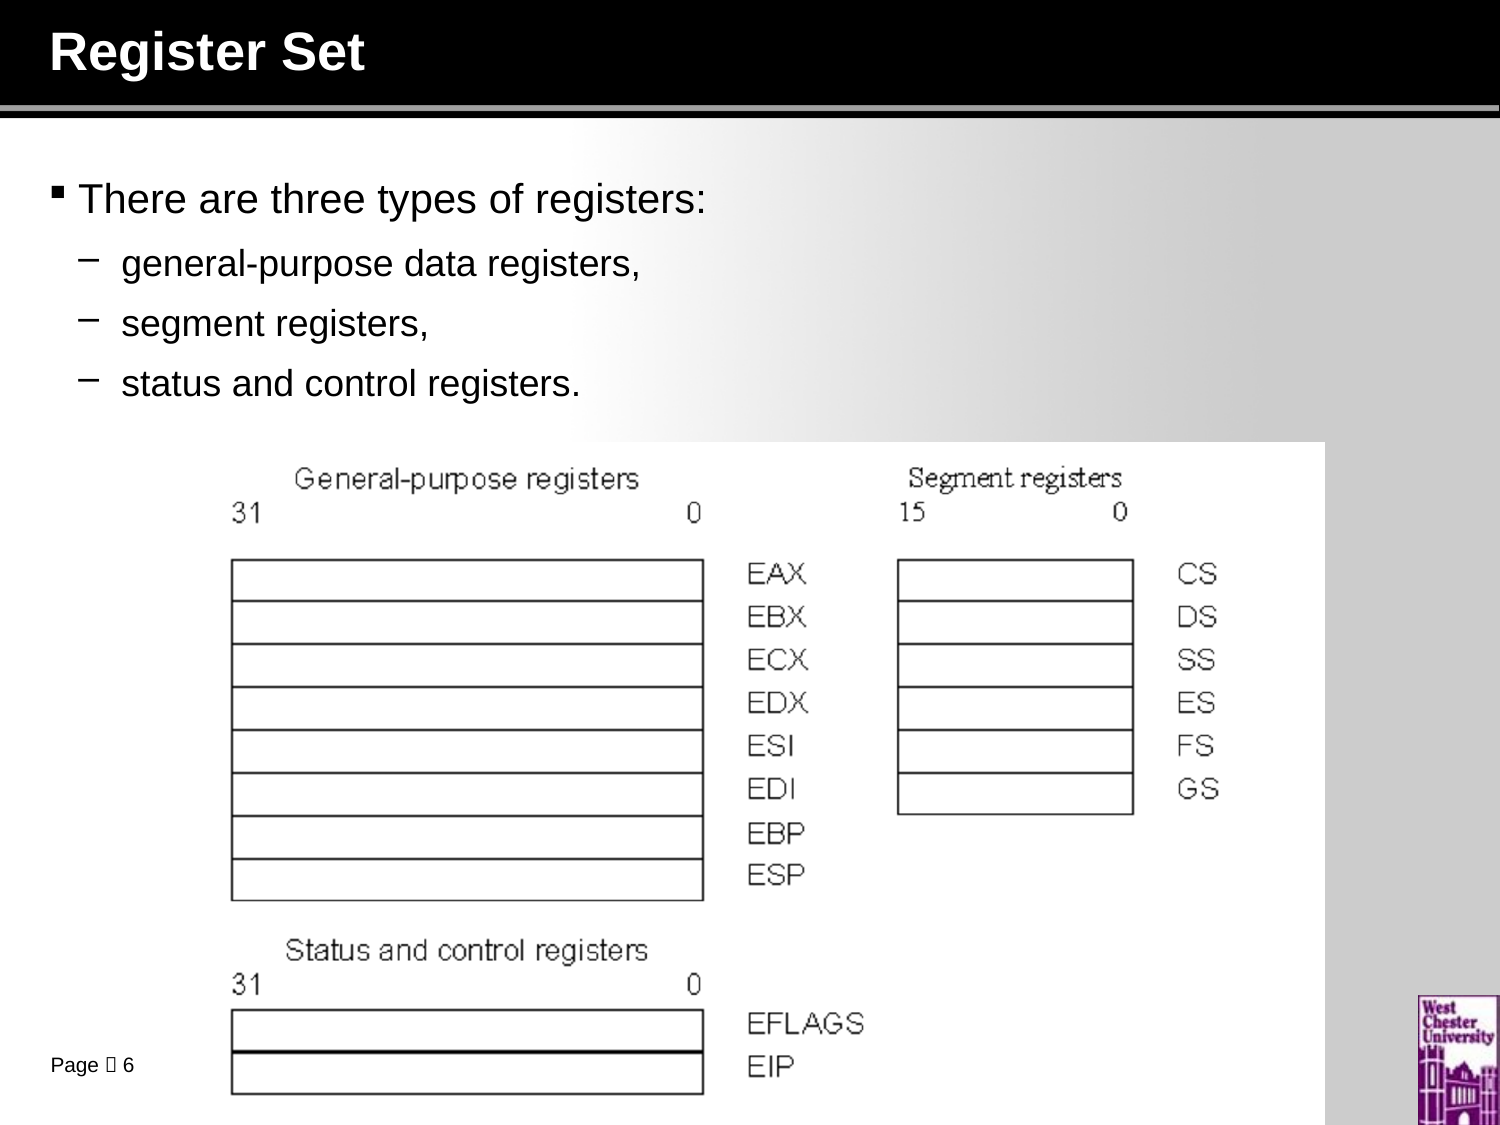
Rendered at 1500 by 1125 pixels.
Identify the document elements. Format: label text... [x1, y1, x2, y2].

list There are three types of registers: general-purpose data registers, segment registers, status and control registers. [48, 172, 1447, 880]
picture [0, 0, 1500, 1125]
title Register Set [49, 16, 1447, 123]
